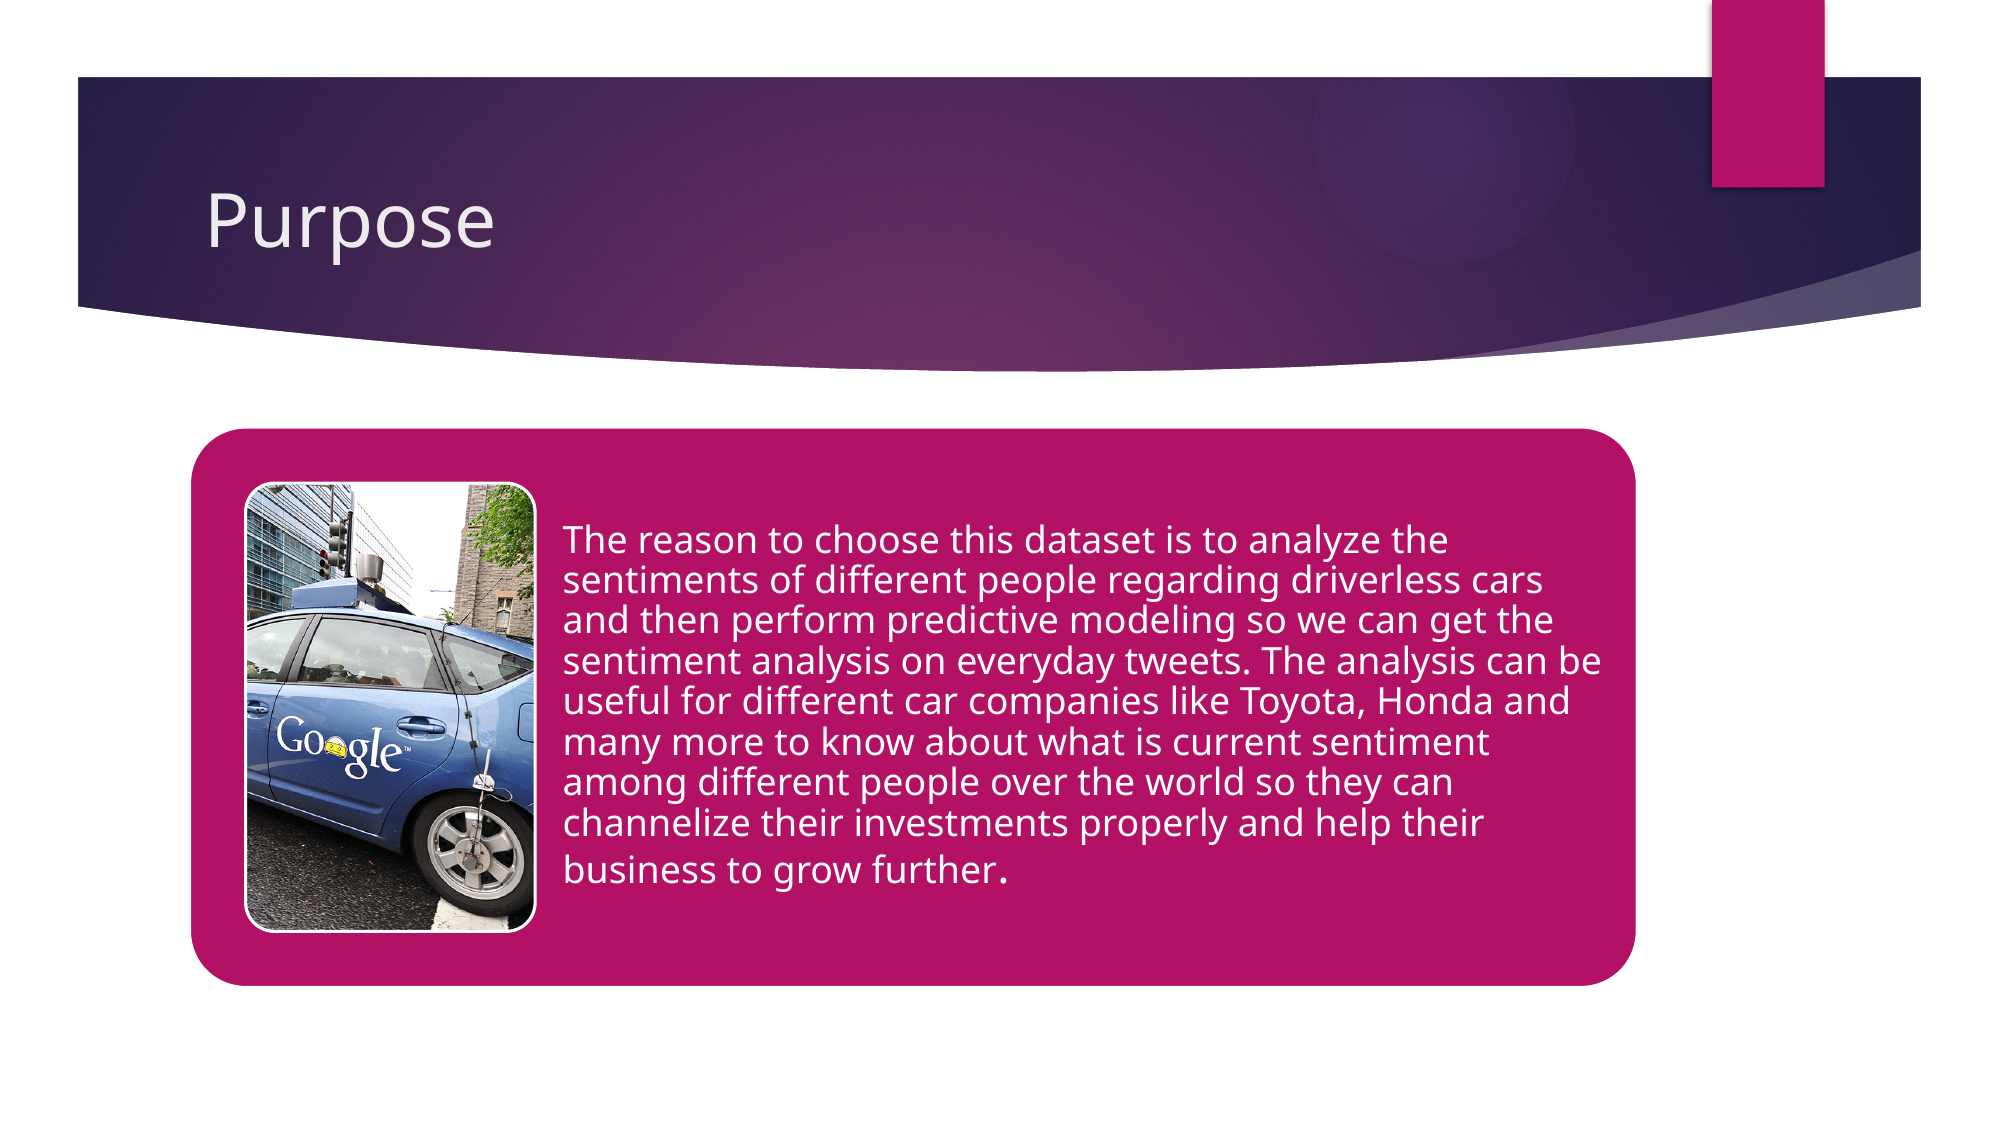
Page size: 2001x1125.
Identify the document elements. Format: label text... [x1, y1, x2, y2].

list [189, 426, 1638, 988]
title Purpose [189, 159, 1627, 276]
